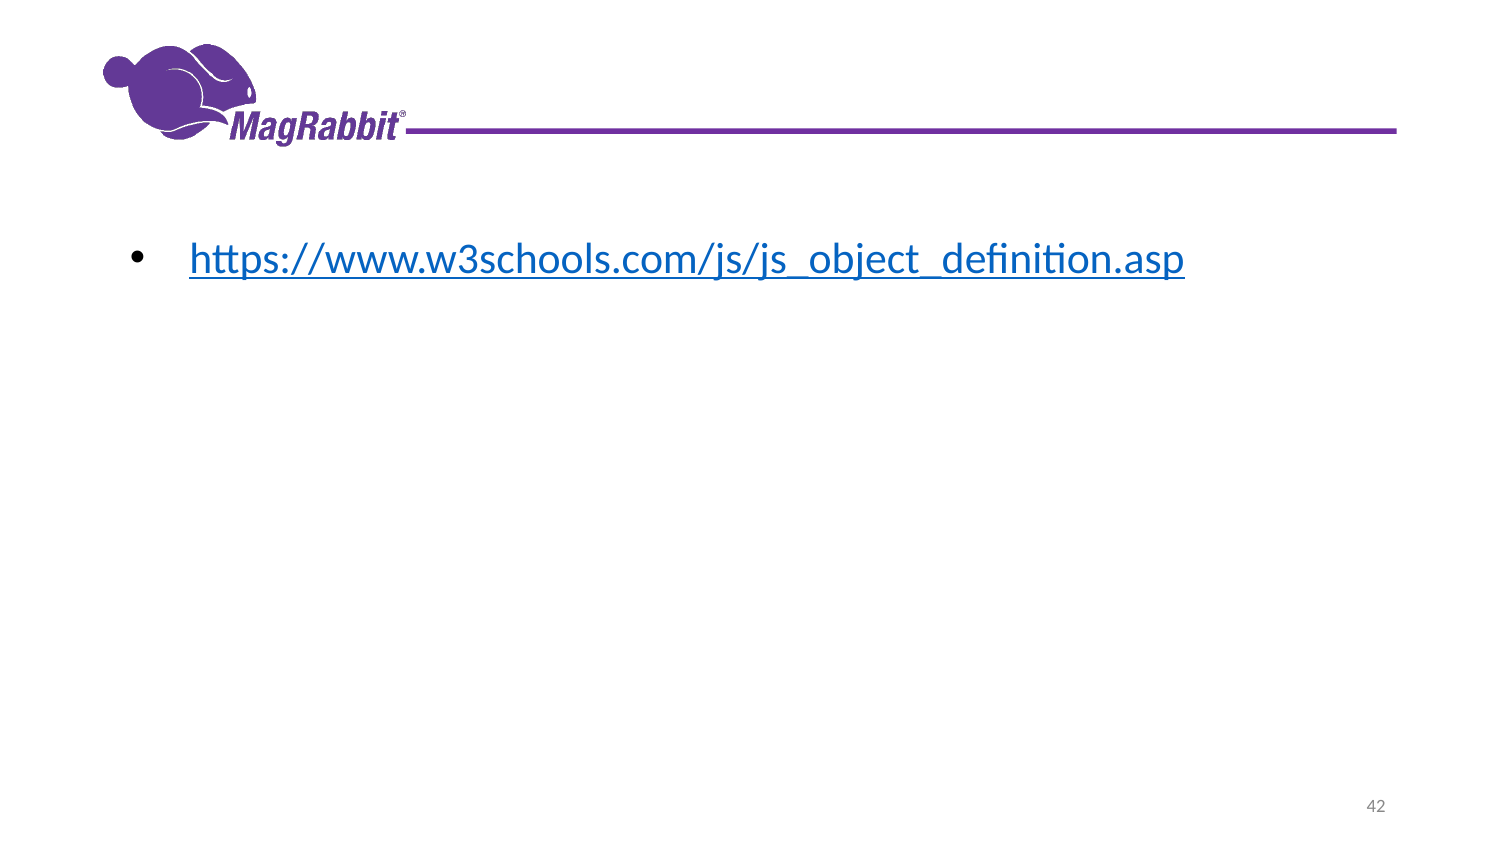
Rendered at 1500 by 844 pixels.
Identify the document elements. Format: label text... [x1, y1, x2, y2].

slide_number 42 [1059, 782, 1397, 827]
list https://www.w3schools.com/js/js_object_definition.asp [103, 224, 1397, 760]
picture [103, 44, 406, 150]
